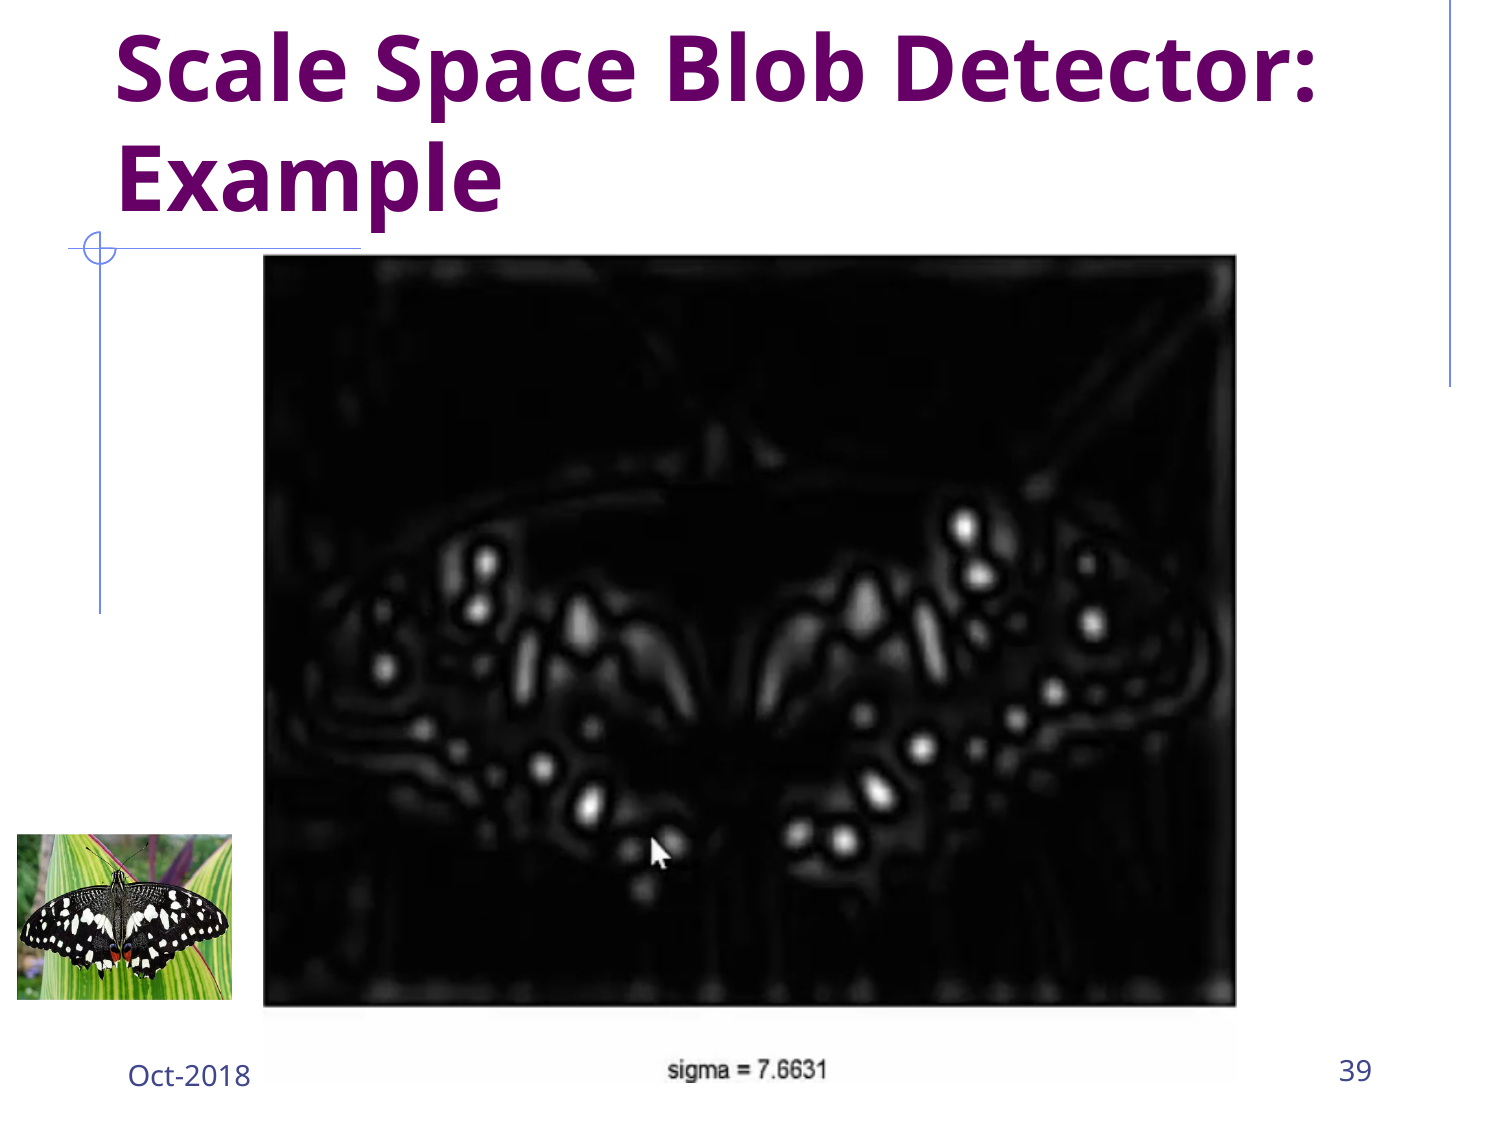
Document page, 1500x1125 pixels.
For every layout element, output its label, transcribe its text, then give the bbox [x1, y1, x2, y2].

picture [17, 833, 232, 1000]
slide_number 39 [1074, 1025, 1388, 1100]
title Scale Space Blob Detector: Example [99, 50, 1375, 238]
picture [262, 253, 1238, 1083]
slide_number Oct-2018 [112, 1025, 425, 1100]
